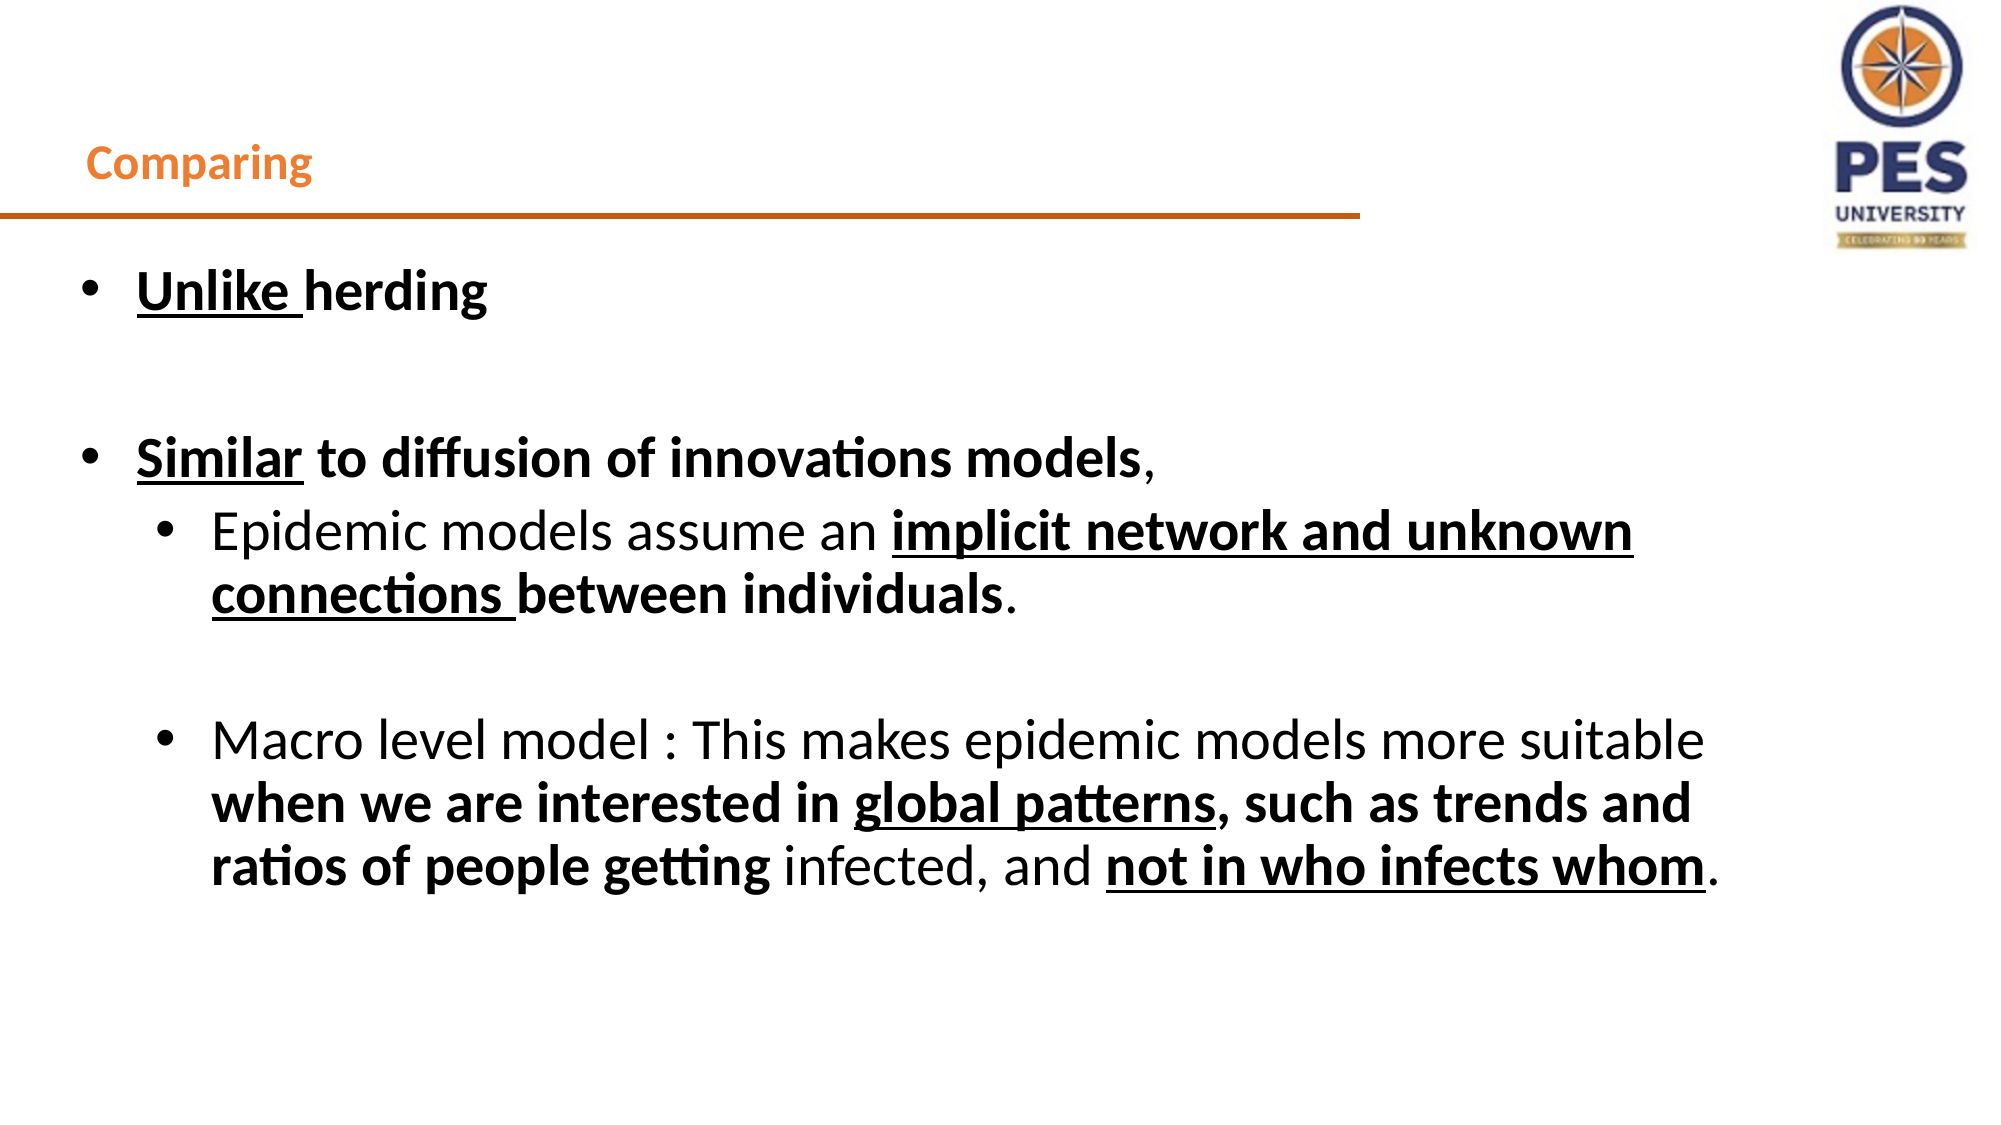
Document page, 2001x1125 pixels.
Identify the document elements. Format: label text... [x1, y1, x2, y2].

text_box Comparing [71, 122, 1384, 198]
text_box Unlike herding Similar to diffusion of innovations models, Epidemic models assume an implicit network and unknown connections between individuals. Macro level model : This makes epidemic models more suitable when we are interested in global patterns, such as trends and ratios of people getting infected, and not in who infects whom. [46, 252, 1826, 1125]
picture [1799, 0, 2000, 257]
